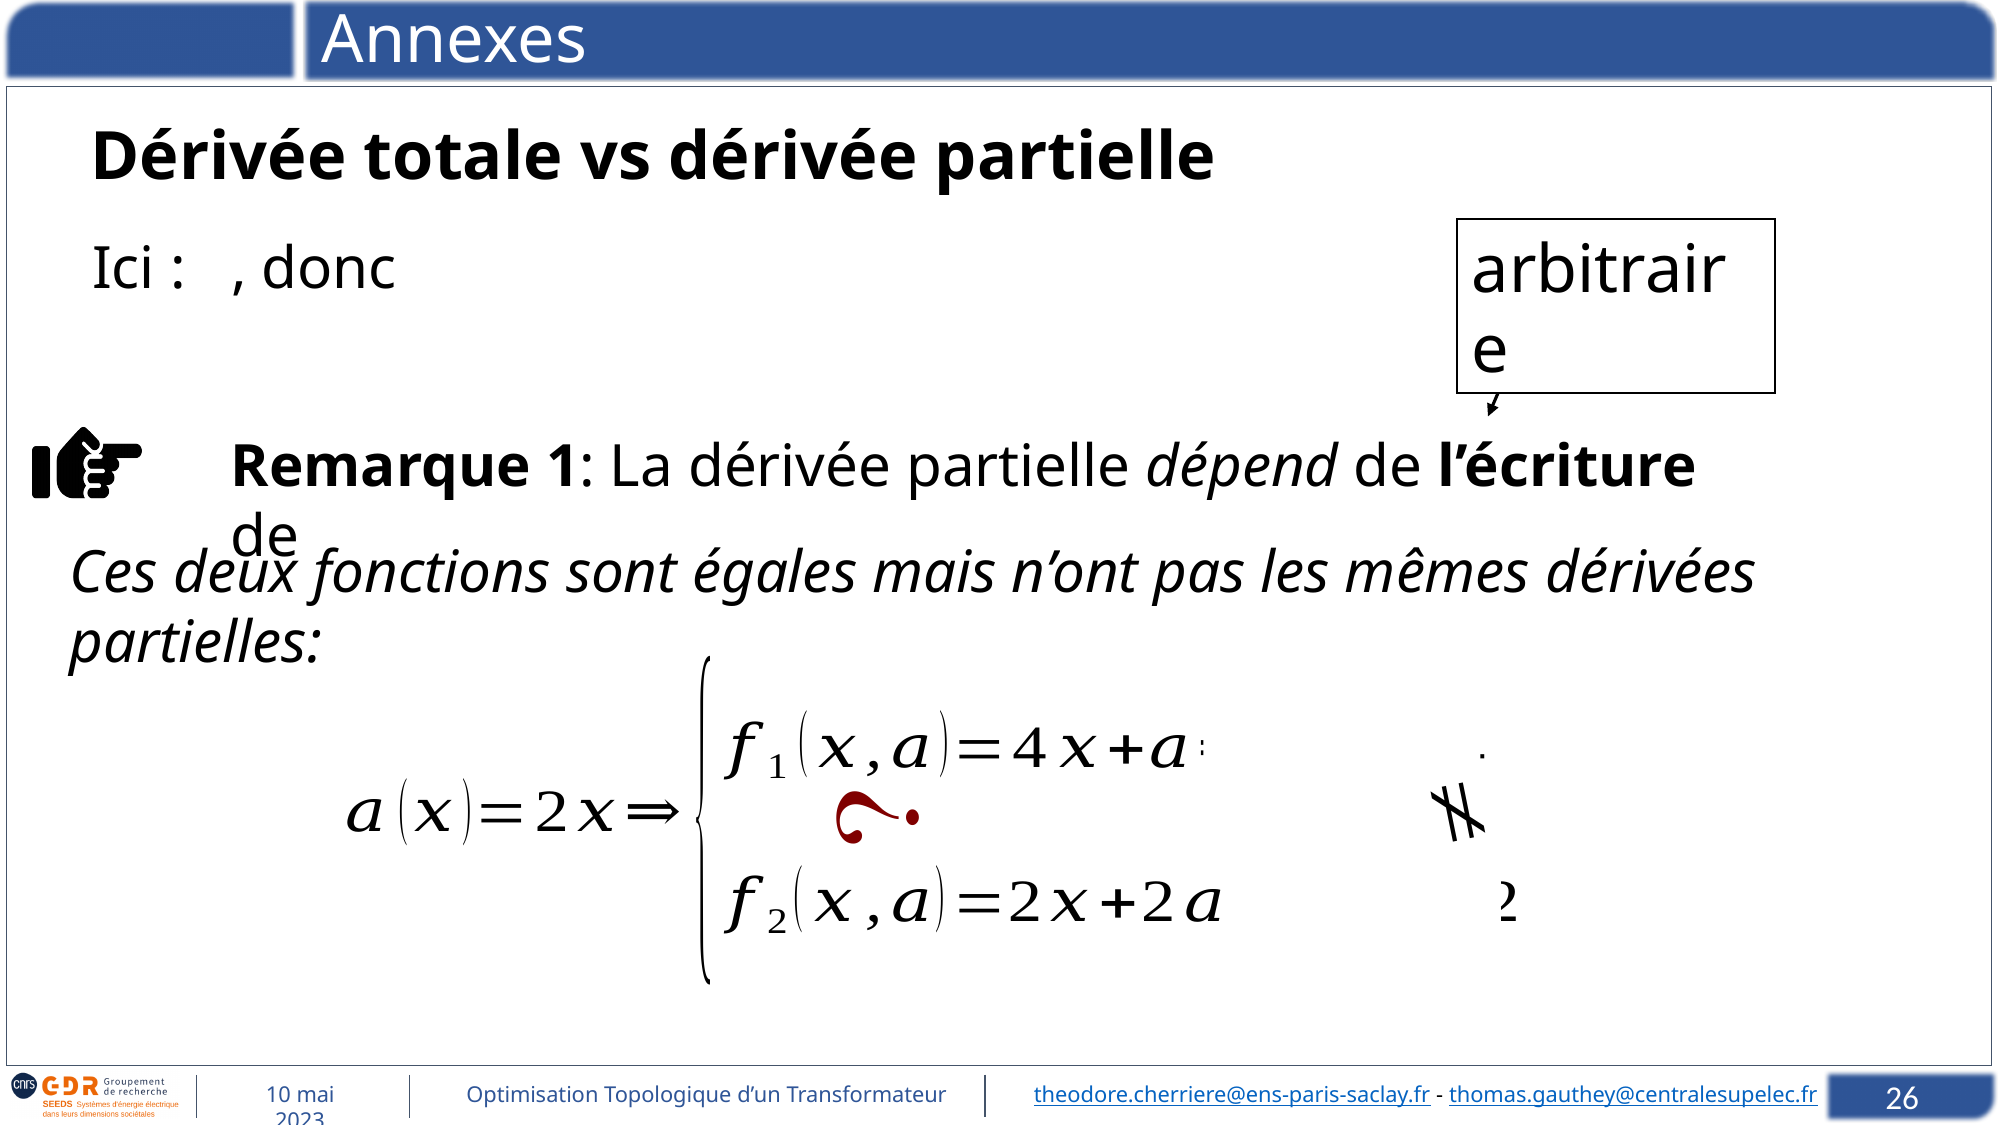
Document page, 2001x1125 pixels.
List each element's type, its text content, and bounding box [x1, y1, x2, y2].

text_box [1202, 666, 1481, 829]
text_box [31, 399, 1776, 526]
slide_number 26 [1870, 1068, 1968, 1125]
picture [10, 1069, 180, 1119]
text_box Ces deux fonctions sont égales mais n’ont pas les mêmes dérivées partielles: [54, 526, 1901, 682]
text_box [1223, 826, 1502, 1007]
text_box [1457, 218, 1776, 417]
title Annexes [307, 0, 1945, 83]
text_box Dérivée totale vs dérivée partielle [75, 105, 1857, 201]
